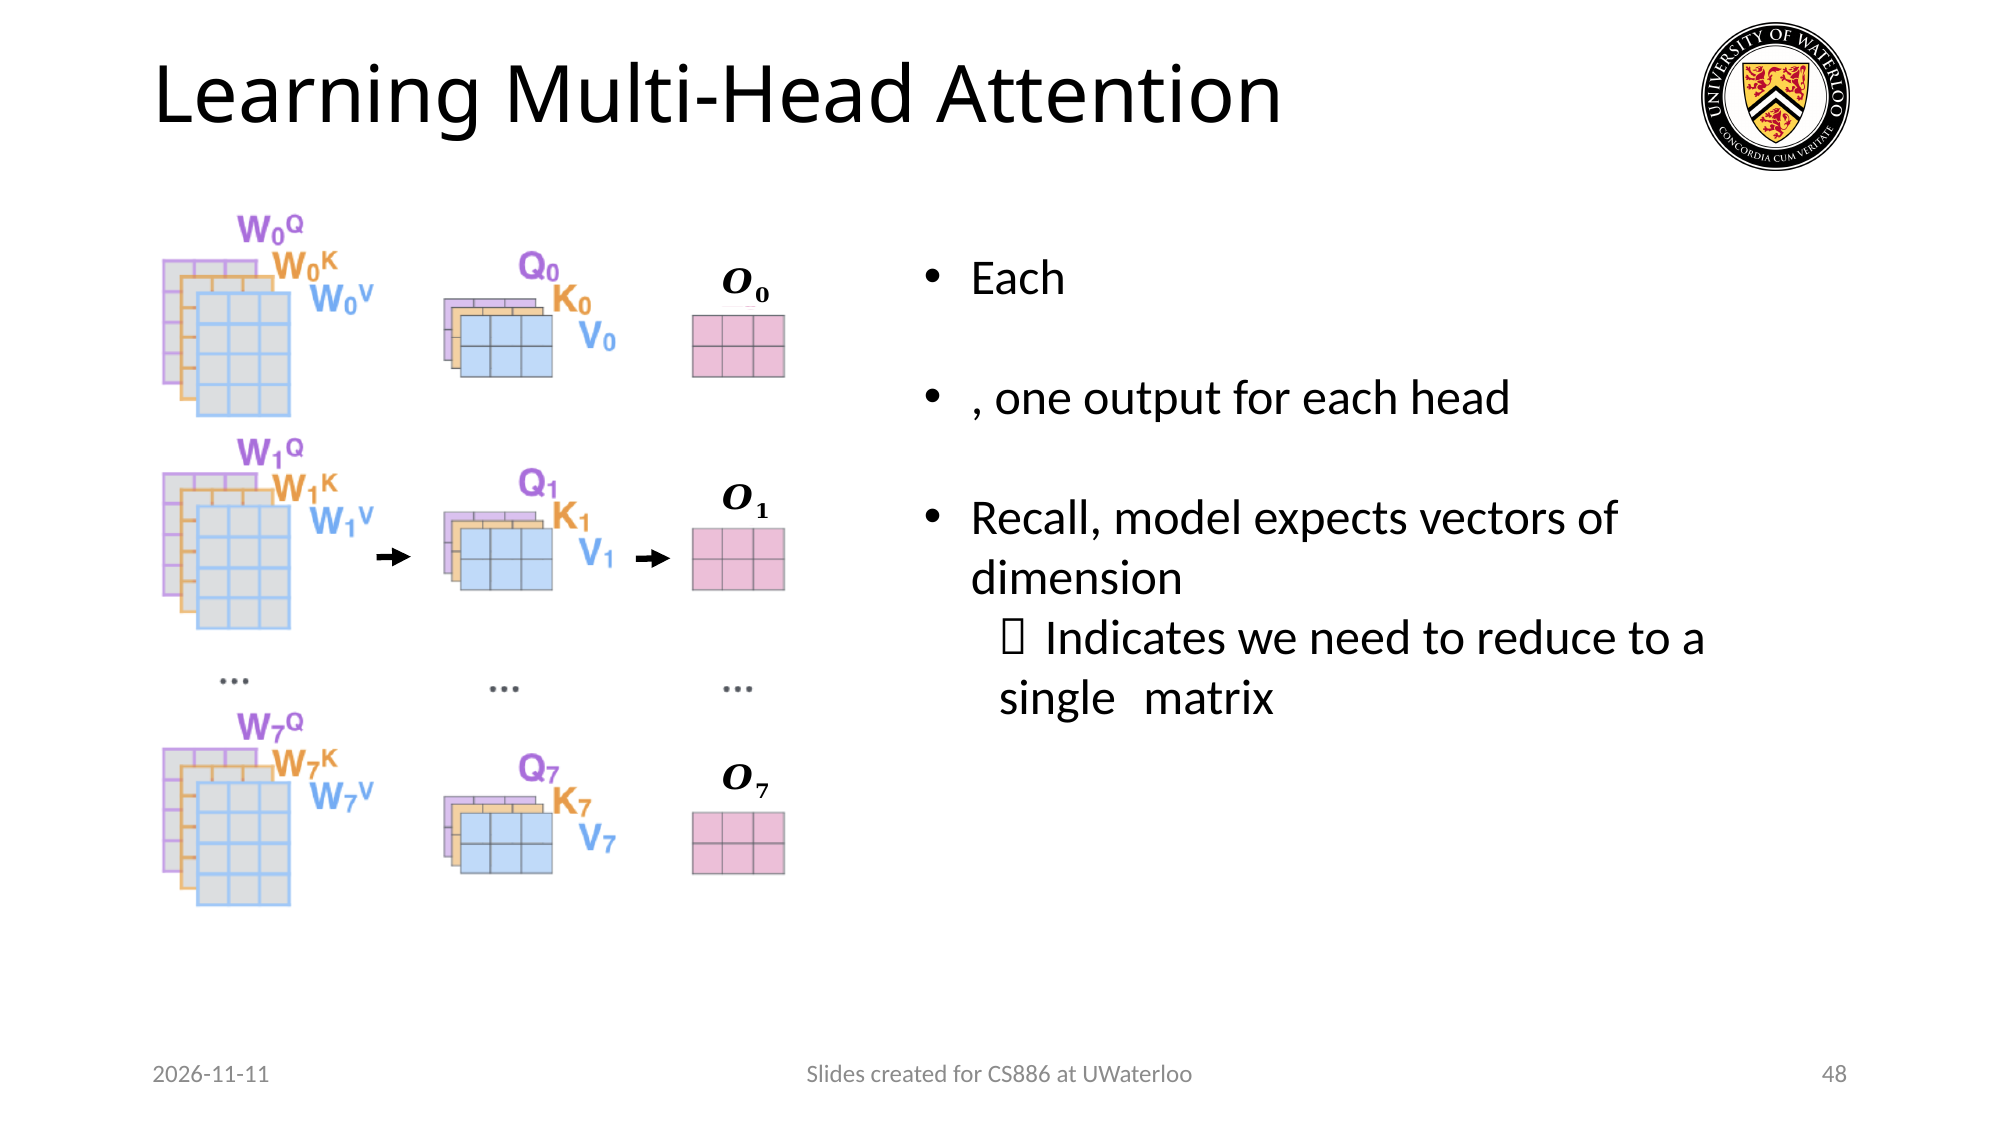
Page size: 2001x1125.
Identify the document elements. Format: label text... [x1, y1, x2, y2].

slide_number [137, 1042, 588, 1103]
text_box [137, 195, 844, 930]
title Learning Multi-Head Attention [137, 22, 1863, 171]
footer Slides created for CS886 at UWaterloo [662, 1042, 1338, 1103]
slide_number 48 [1412, 1042, 1863, 1103]
